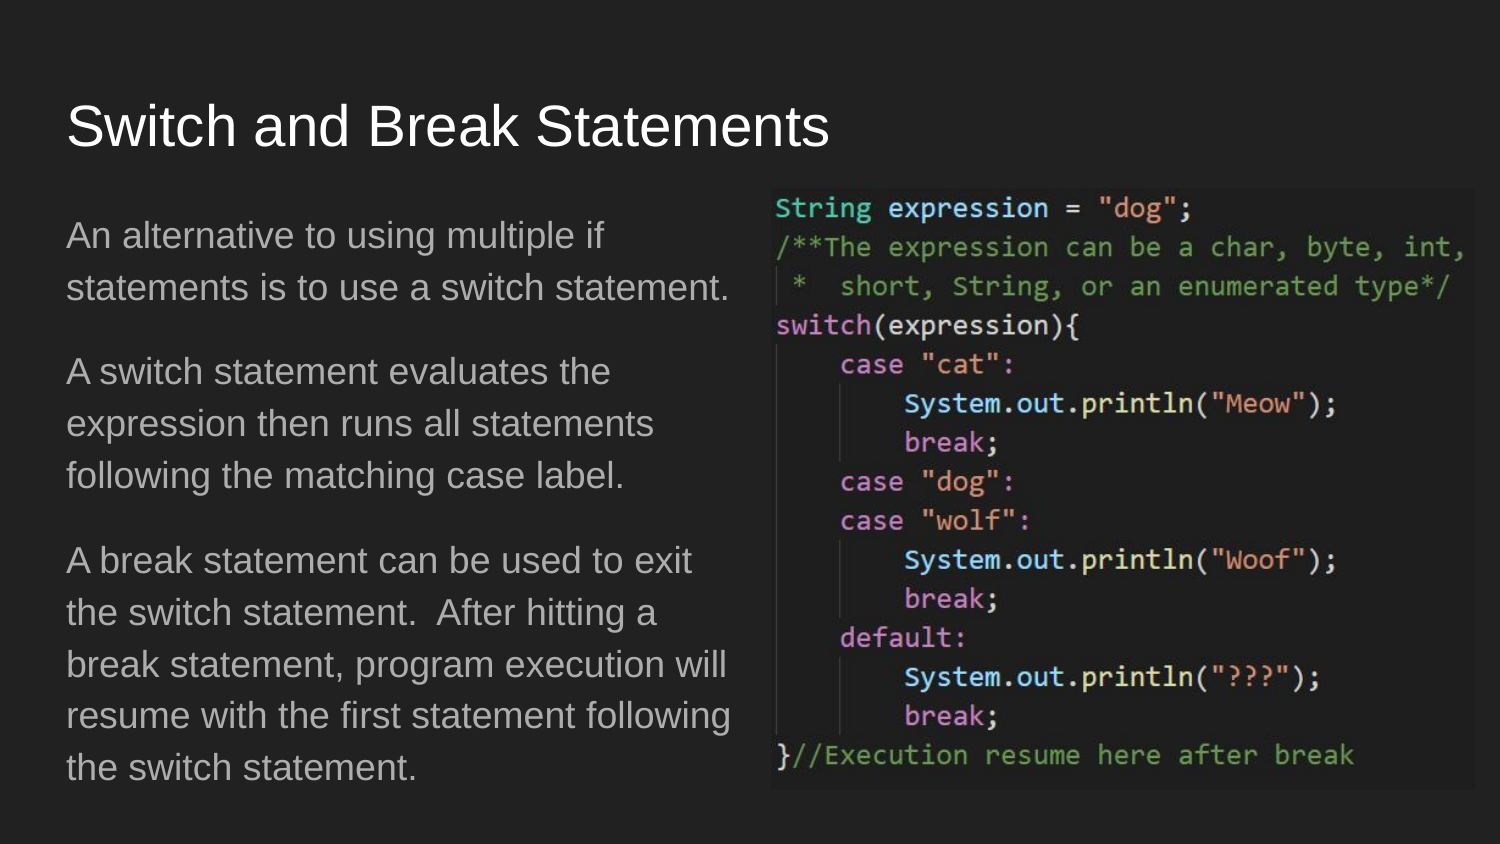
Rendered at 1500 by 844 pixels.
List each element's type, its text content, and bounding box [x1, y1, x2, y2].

list An alternative to using multiple if statements is to use a switch statement. A switch statement evaluates the expression then runs all statements following the matching case label. A break statement can be used to exit the switch statement. After hitting a break statement, program execution will resume with the first statement following the switch statement. [51, 189, 750, 750]
title Switch and Break Statements [51, 72, 1449, 167]
picture [771, 188, 1476, 791]
